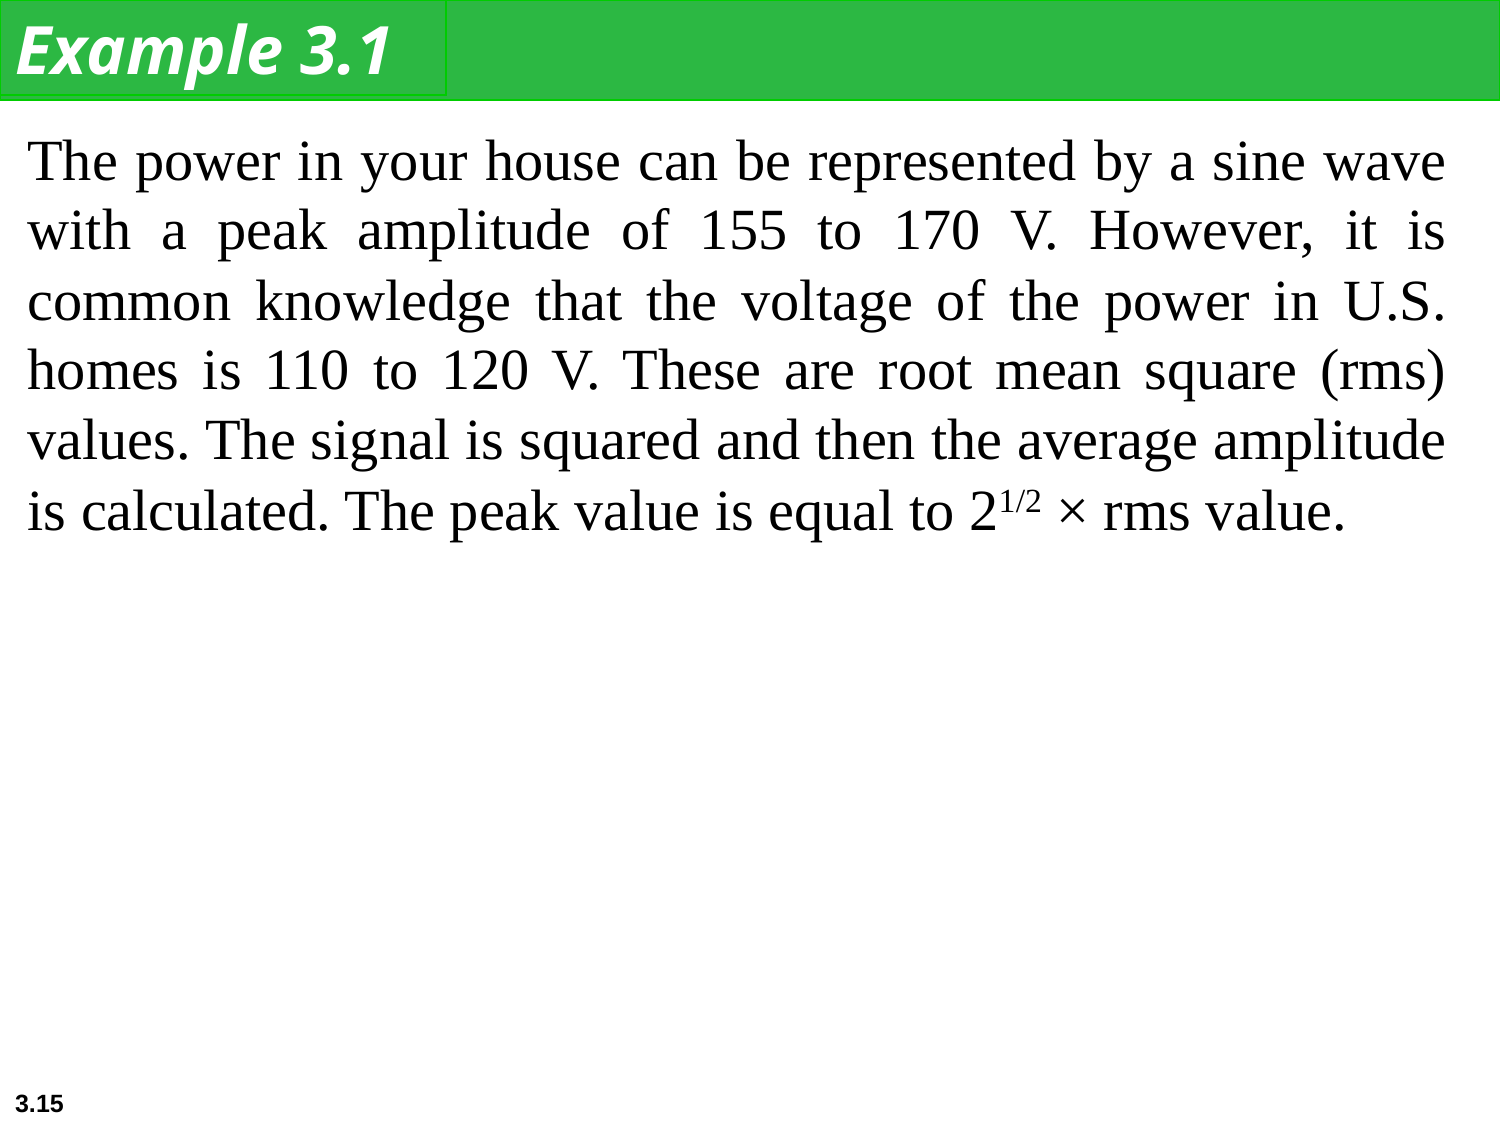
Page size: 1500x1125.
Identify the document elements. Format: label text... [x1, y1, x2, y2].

text_box 3.‹#› [0, 1049, 313, 1125]
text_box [0, 0, 1500, 101]
text_box The power in your house can be represented by a sine wave with a peak amplitude of 155 to 170 V. However, it is common knowledge that the voltage of the power in U.S. homes is 110 to 120 V. These are root mean square (rms) values. The signal is squared and then the average amplitude is calculated. The peak value is equal to 21/2 × rms value. [12, 114, 1463, 550]
